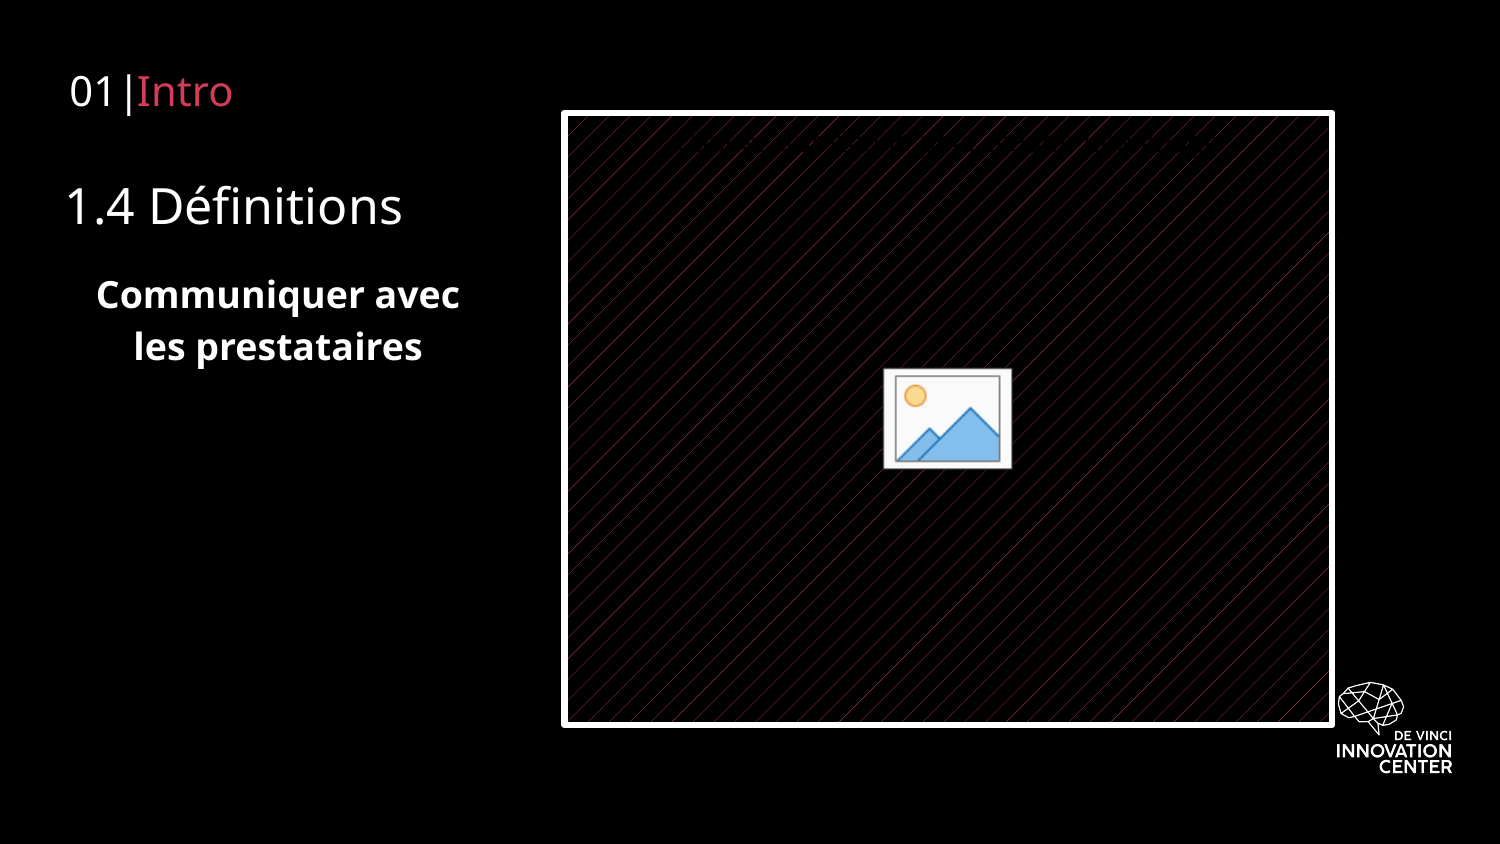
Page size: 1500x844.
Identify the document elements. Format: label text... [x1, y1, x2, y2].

list Communiquer avec les prestataires [35, 249, 497, 728]
title 1.4 Définitions [49, 115, 511, 250]
picture [567, 115, 1329, 722]
list 01| [35, 41, 103, 116]
picture [1320, 656, 1471, 807]
list Intro [103, 41, 462, 116]
